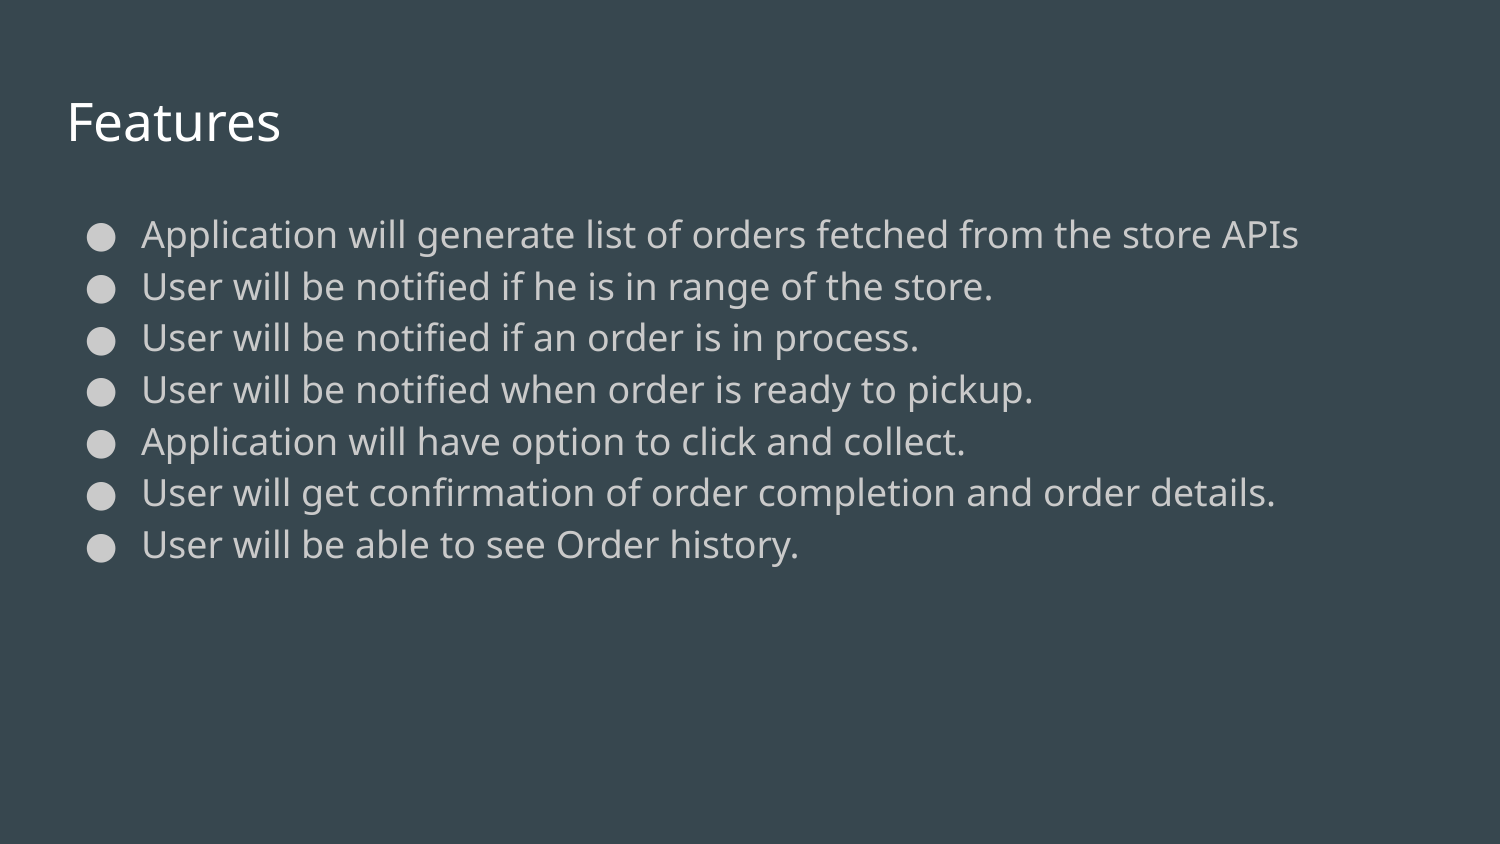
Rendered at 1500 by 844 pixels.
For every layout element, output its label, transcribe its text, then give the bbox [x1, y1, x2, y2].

title Features [51, 72, 1449, 167]
list Application will generate list of orders fetched from the store APIs User will be notified if he is in range of the store. User will be notified if an order is in process. User will be notified when order is ready to pickup. Application will have option to click and collect. User will get confirmation of order completion and order details. User will be able to see Order history. [51, 189, 1449, 750]
